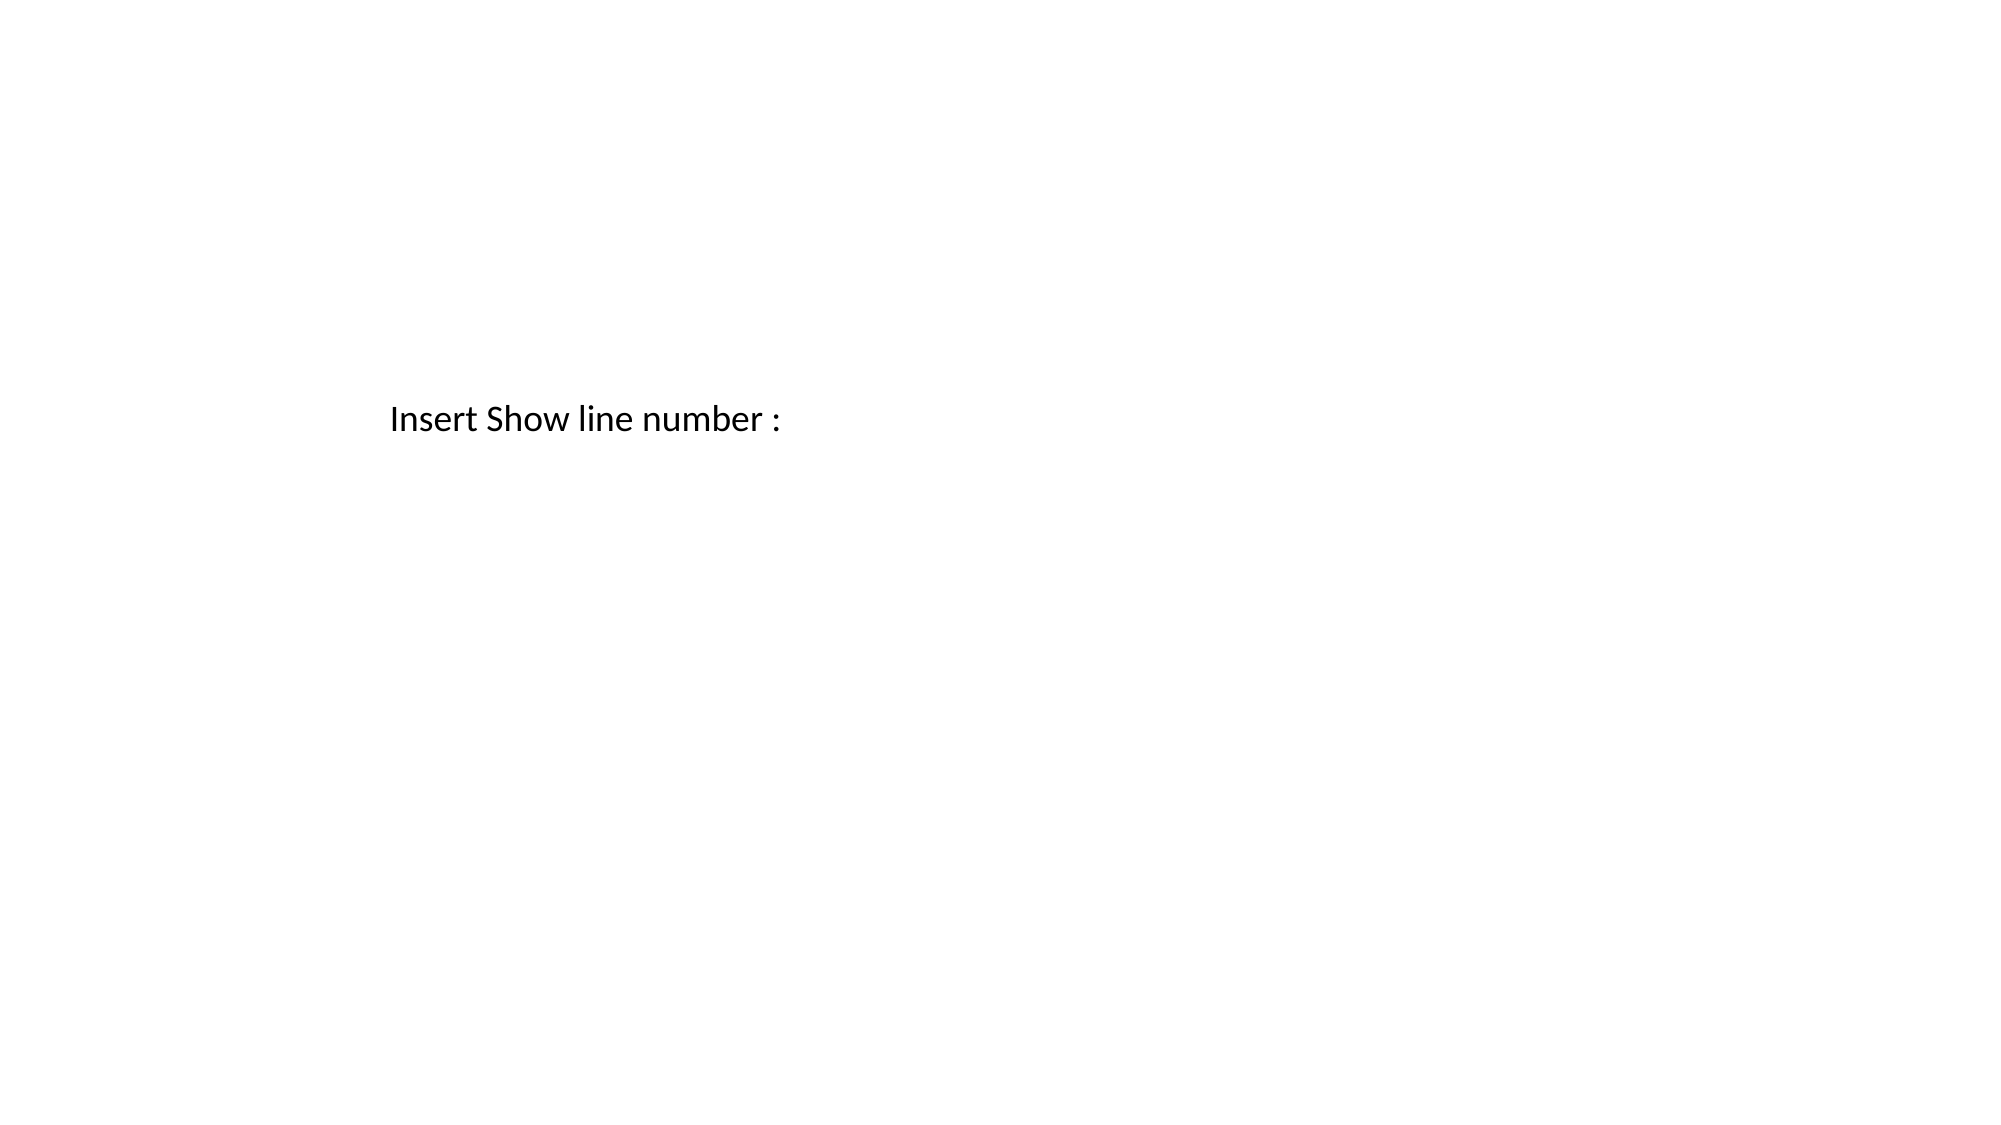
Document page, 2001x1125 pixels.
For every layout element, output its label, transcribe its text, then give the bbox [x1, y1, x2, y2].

text_box Insert Show line number : [374, 386, 1080, 447]
